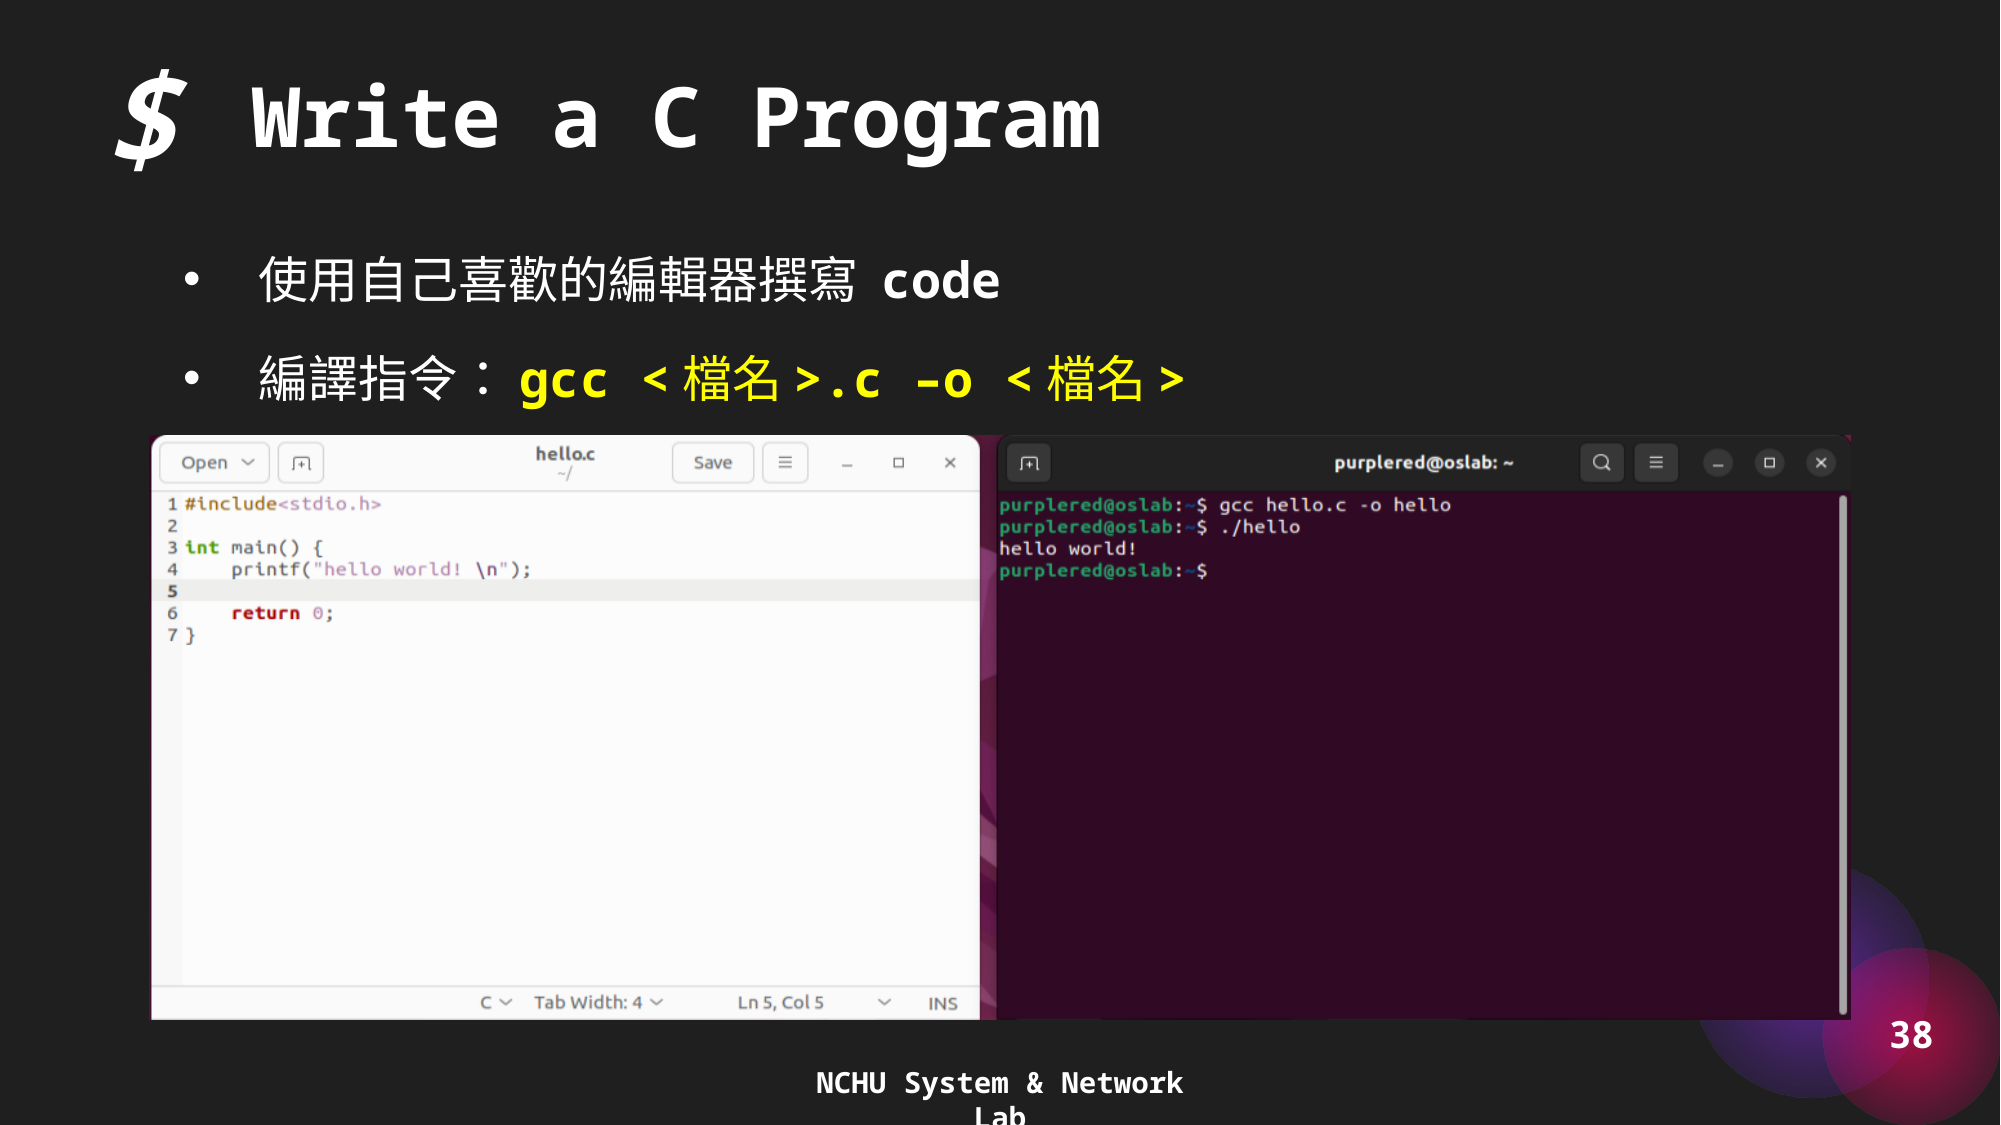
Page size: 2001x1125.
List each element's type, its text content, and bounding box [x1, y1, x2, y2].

picture [149, 435, 1851, 1020]
text_box 使用自己喜歡的編輯器撰寫 code 編譯指令：gcc <檔名>.c –o <檔名> [168, 223, 1832, 415]
text_box [1851, 867, 1926, 969]
text_box NCHU System & Network Lab [770, 1057, 1229, 1125]
title Write a C Program [236, 13, 1745, 216]
text_box [1698, 1020, 1842, 1099]
text_box 38 [1821, 946, 2000, 1125]
text_box $ [43, 32, 237, 197]
